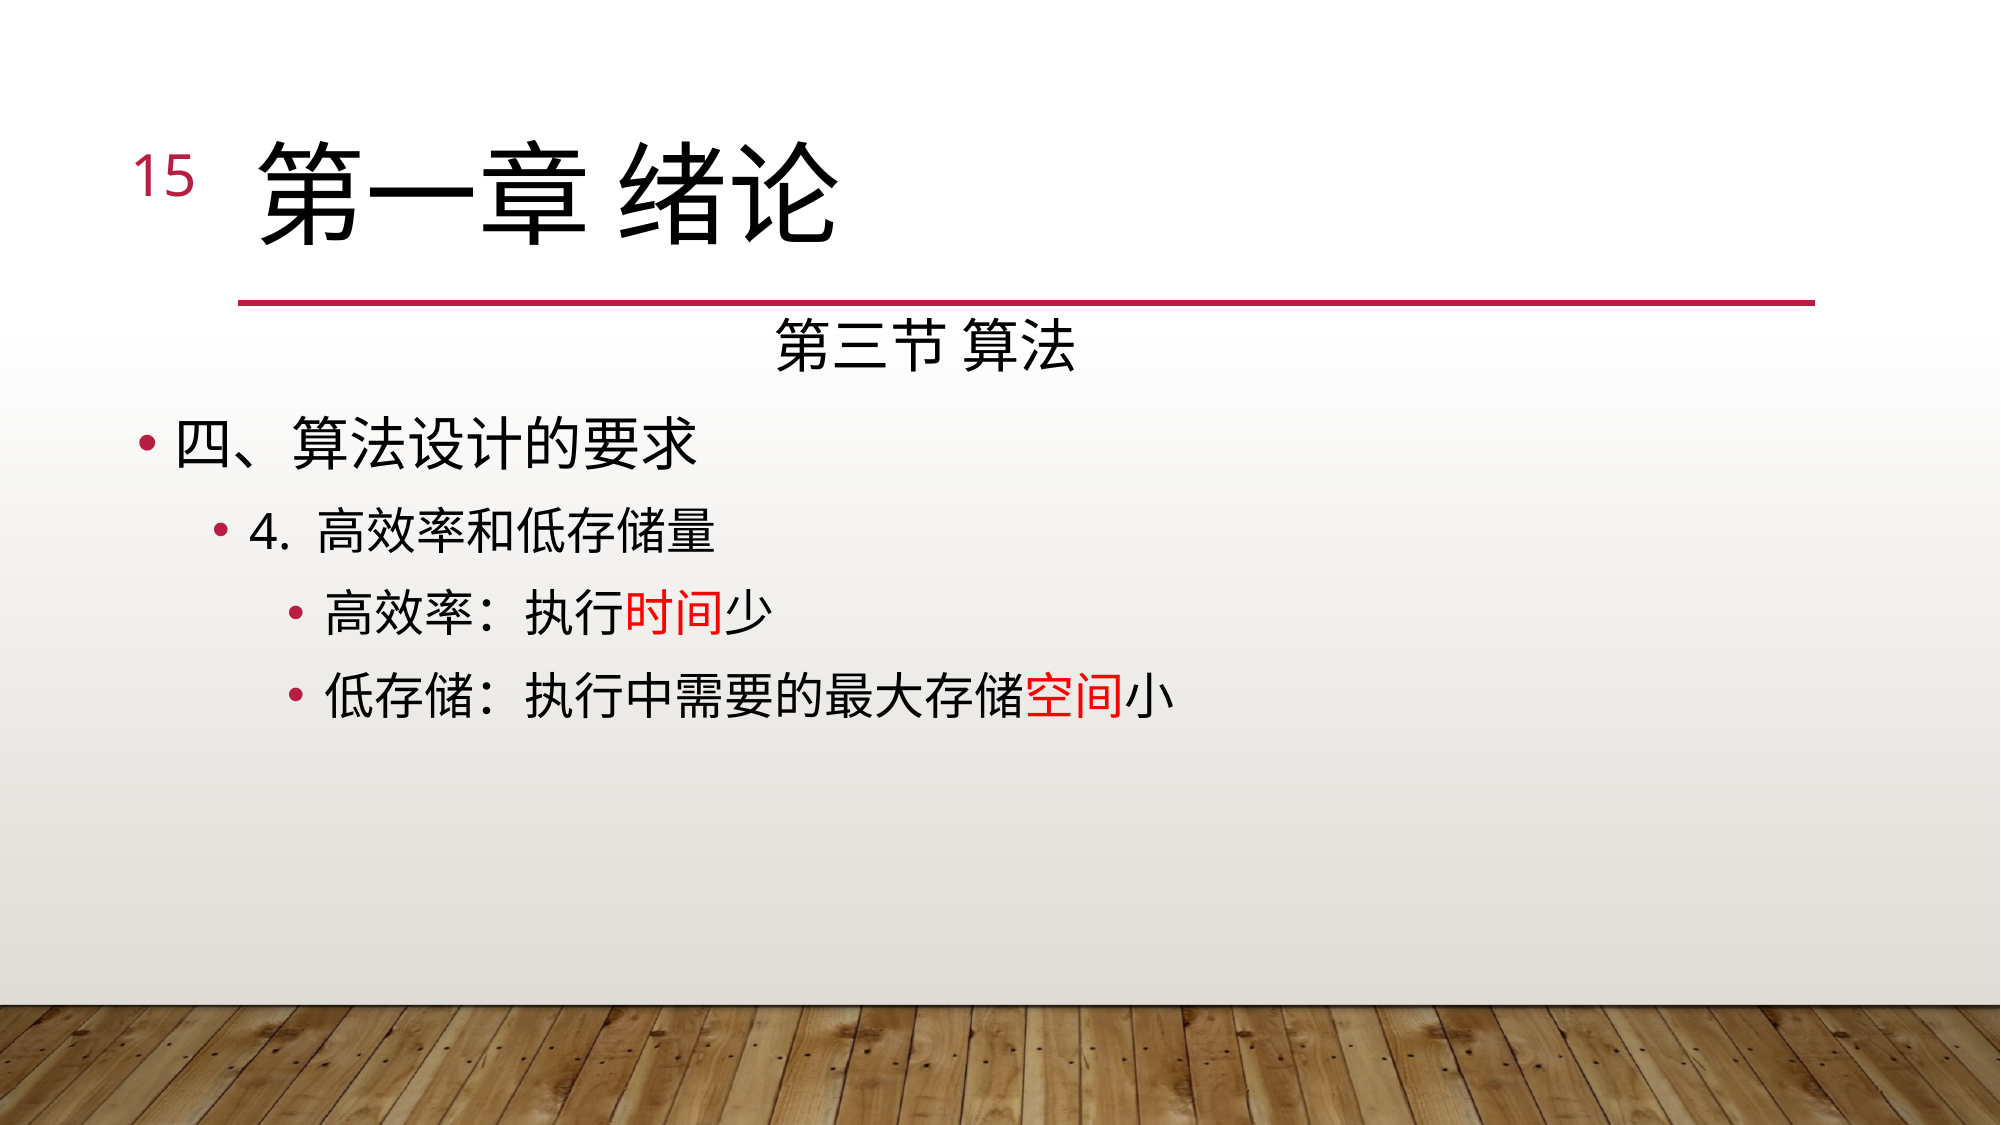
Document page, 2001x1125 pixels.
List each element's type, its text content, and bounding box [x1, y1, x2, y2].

title 第一章 绪论 [238, 131, 1814, 305]
list 四、算法设计的要求 4. 高效率和低存储量 高效率：执行时间少 低存储：执行中需要的最大存储空间小 [122, 385, 1841, 765]
picture [0, 1005, 2000, 1125]
text_box 第三节 算法 [758, 301, 1485, 387]
slide_number 15 [78, 131, 212, 214]
